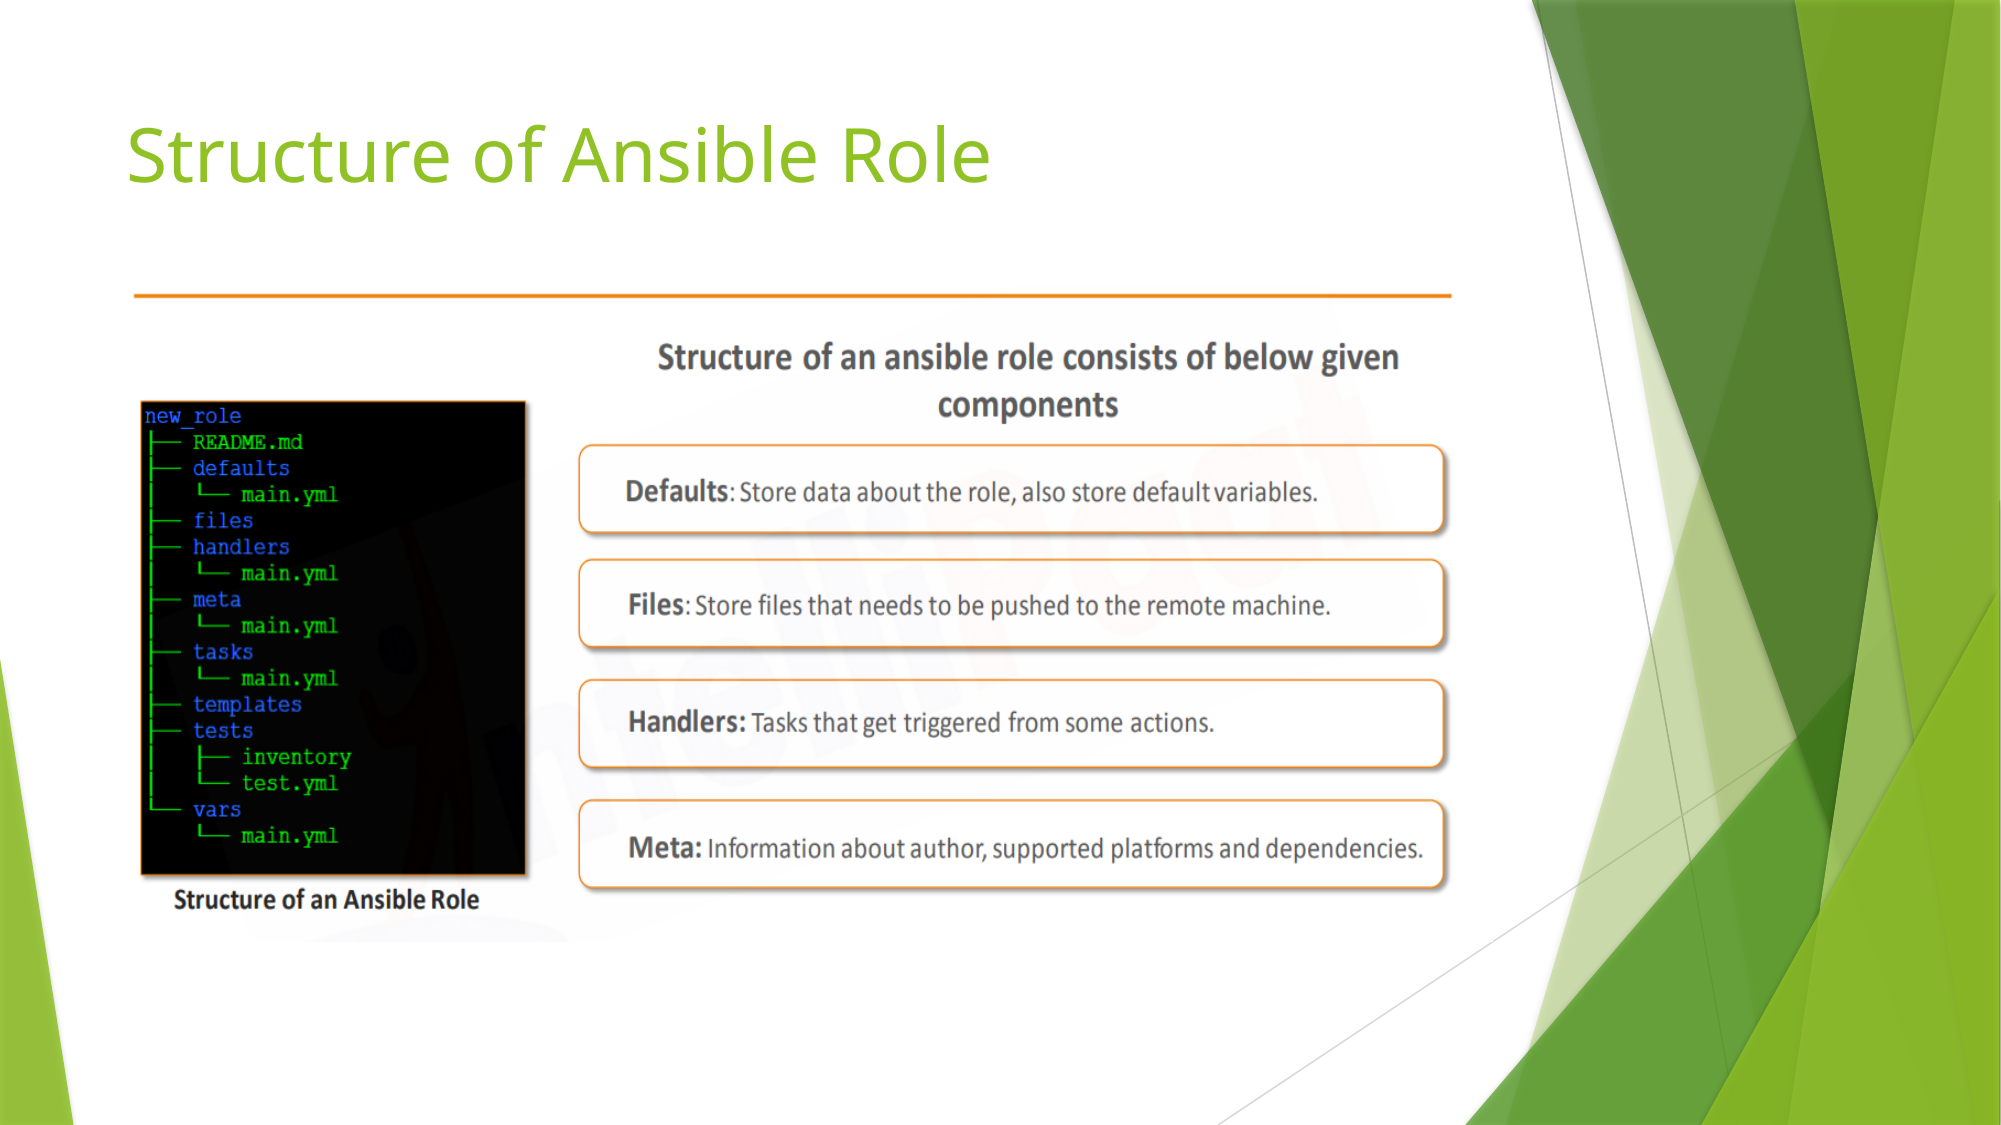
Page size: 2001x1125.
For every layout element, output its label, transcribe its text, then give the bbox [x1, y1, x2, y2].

title Structure of Ansible Role [111, 99, 1522, 317]
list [110, 285, 1494, 942]
